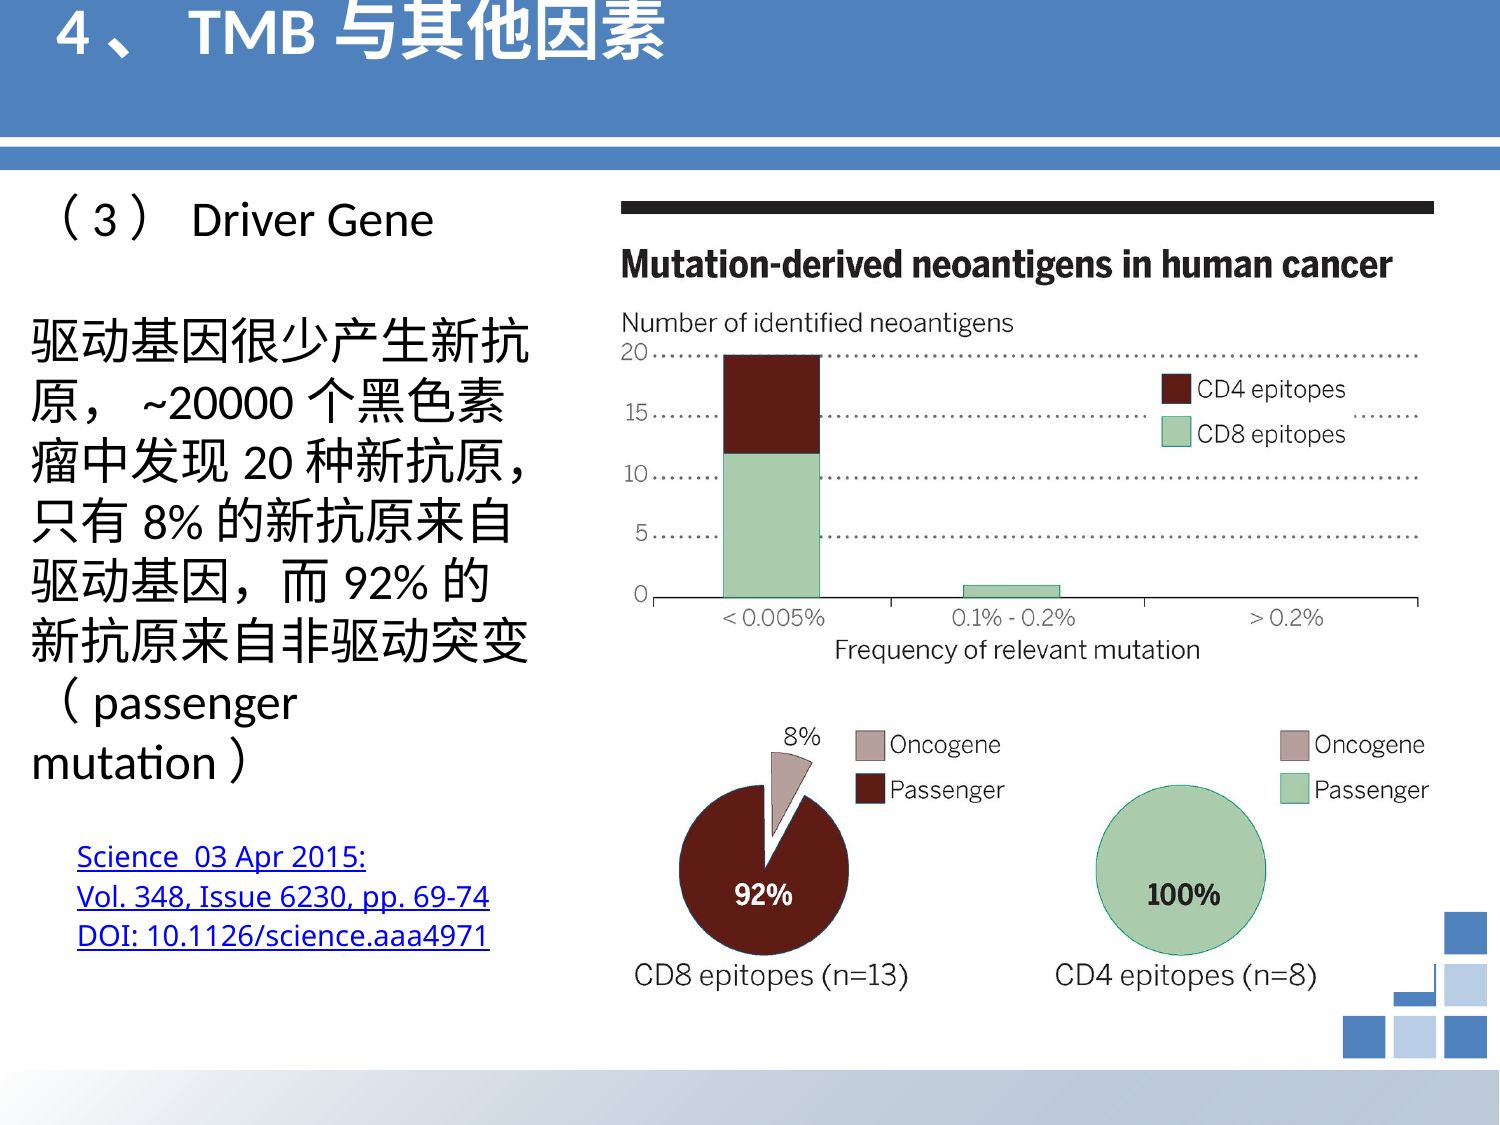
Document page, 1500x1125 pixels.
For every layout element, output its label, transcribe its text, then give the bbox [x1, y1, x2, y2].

text_box [0, 1068, 1500, 1125]
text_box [1342, 911, 1488, 1059]
text_box Science 03 Apr 2015: Vol. 348, Issue 6230, pp. 69-74 DOI: 10.1126/science.aaa4971 [62, 830, 574, 965]
text_box [0, 0, 1500, 139]
text_box [0, 144, 1500, 172]
picture [619, 200, 1435, 992]
text_box （3）Driver Gene [15, 172, 1459, 262]
text_box 驱动基因很少产生新抗原，~20000个黑色素瘤中发现20种新抗原，只有8%的新抗原来自驱动基因，而92%的新抗原来自非驱动突变（passenger mutation） [16, 301, 553, 797]
title 4、TMB与其他因素 [41, 4, 1459, 132]
